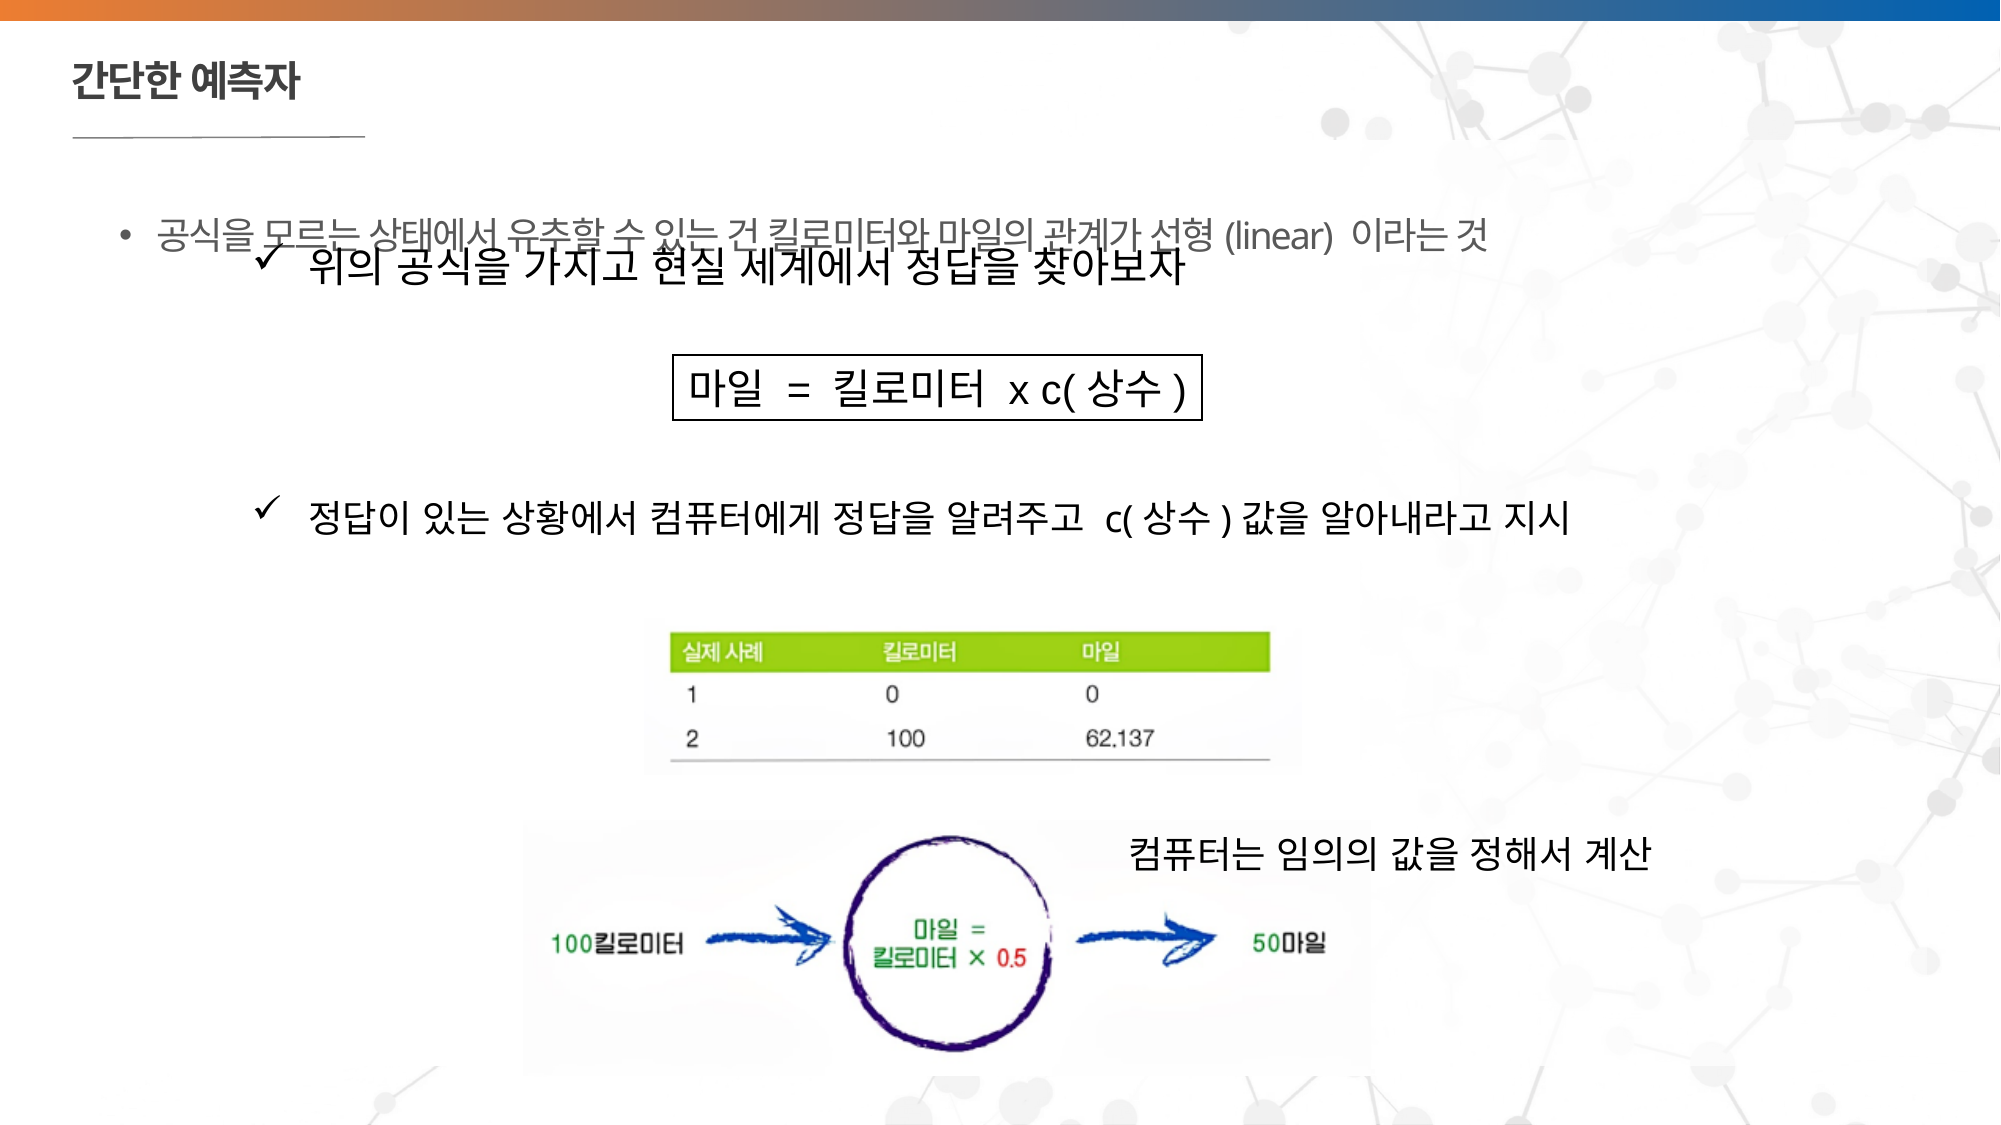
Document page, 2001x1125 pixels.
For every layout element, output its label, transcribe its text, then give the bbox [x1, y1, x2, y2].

picture [523, 820, 1371, 1076]
text_box 컴퓨터는 임의의 값을 정해서 계산 [1371, 824, 1679, 884]
text_box 위의 공식을 가지고 현실 세계에서 정답을 찾아보자 정답이 있는 상황에서 컴퓨터에게 정답을 알려주고 c(상수)값을 알아내라고 지시 [237, 132, 1709, 548]
title 간단한 예측자 [56, 49, 1162, 117]
picture [644, 618, 1302, 775]
list 공식을 모르는 상태에서 유추할 수 있는 건 킬로미터와 마일의 관계가 선형(linear) 이라는 것 [104, 193, 1911, 1035]
text_box 마일 = 킬로미터 x c(상수) [672, 354, 1203, 421]
